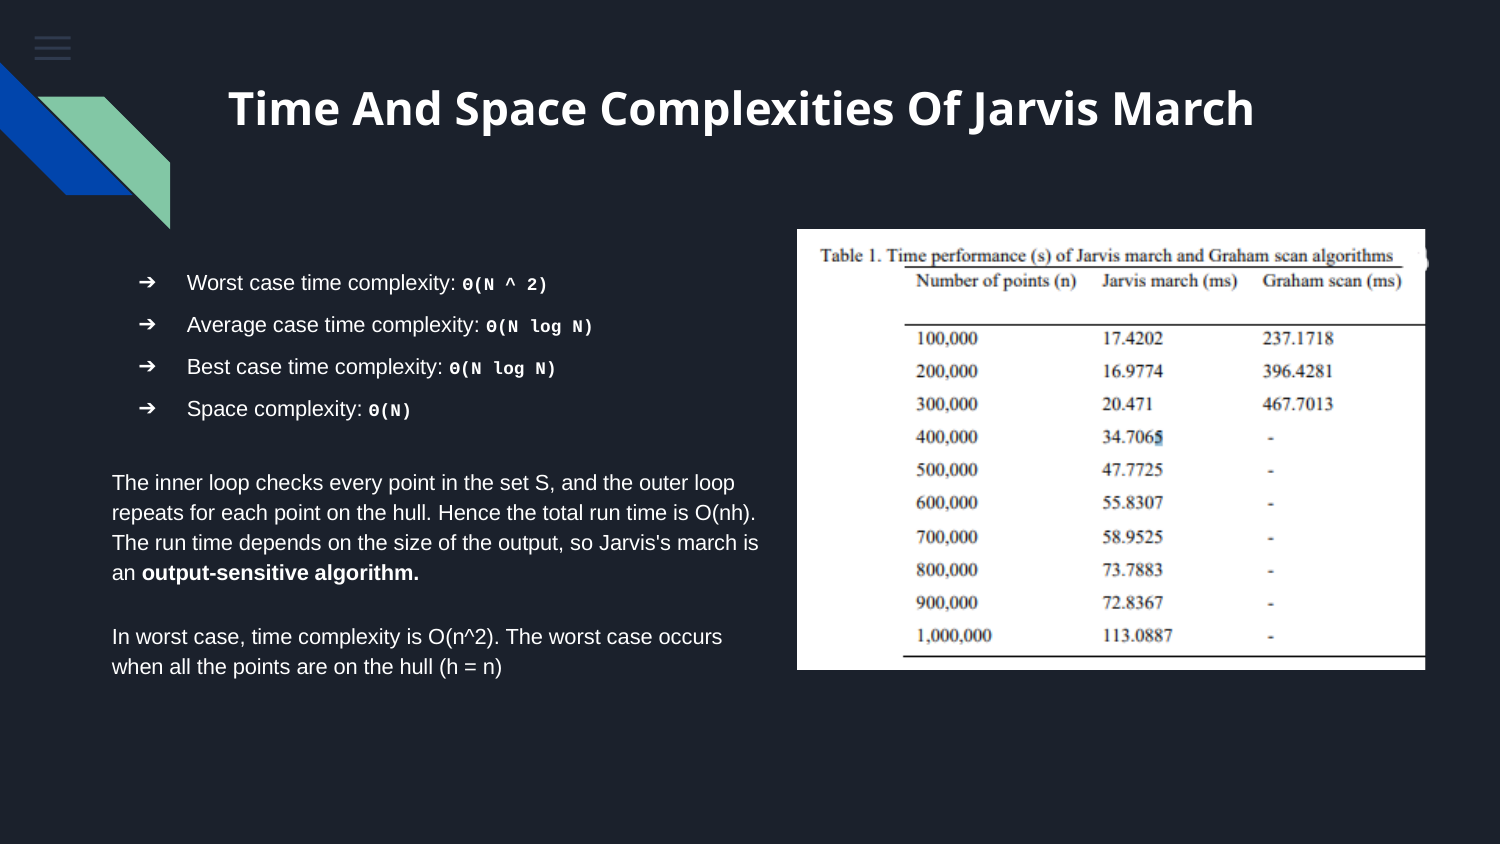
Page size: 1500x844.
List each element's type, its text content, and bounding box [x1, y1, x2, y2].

picture [796, 229, 1429, 671]
title Time And Space Complexities Of Jarvis March [212, 64, 1368, 215]
text_box Worst case time complexity: Θ(N ^ 2) Average case time complexity: Θ(N log N) Best case time complexity: Θ(N log N) Space complexity: Θ(N) The inner loop checks every point in the set S, and the outer loop repeats for each point on the hull. Hence the total run time is O(nh). The run time depends on the size of the output, so Jarvis's march is an output-sensitive algorithm. In worst case, time complexity is O(n^2). The worst case occurs when all the points are on the hull (h = n) [96, 238, 784, 694]
